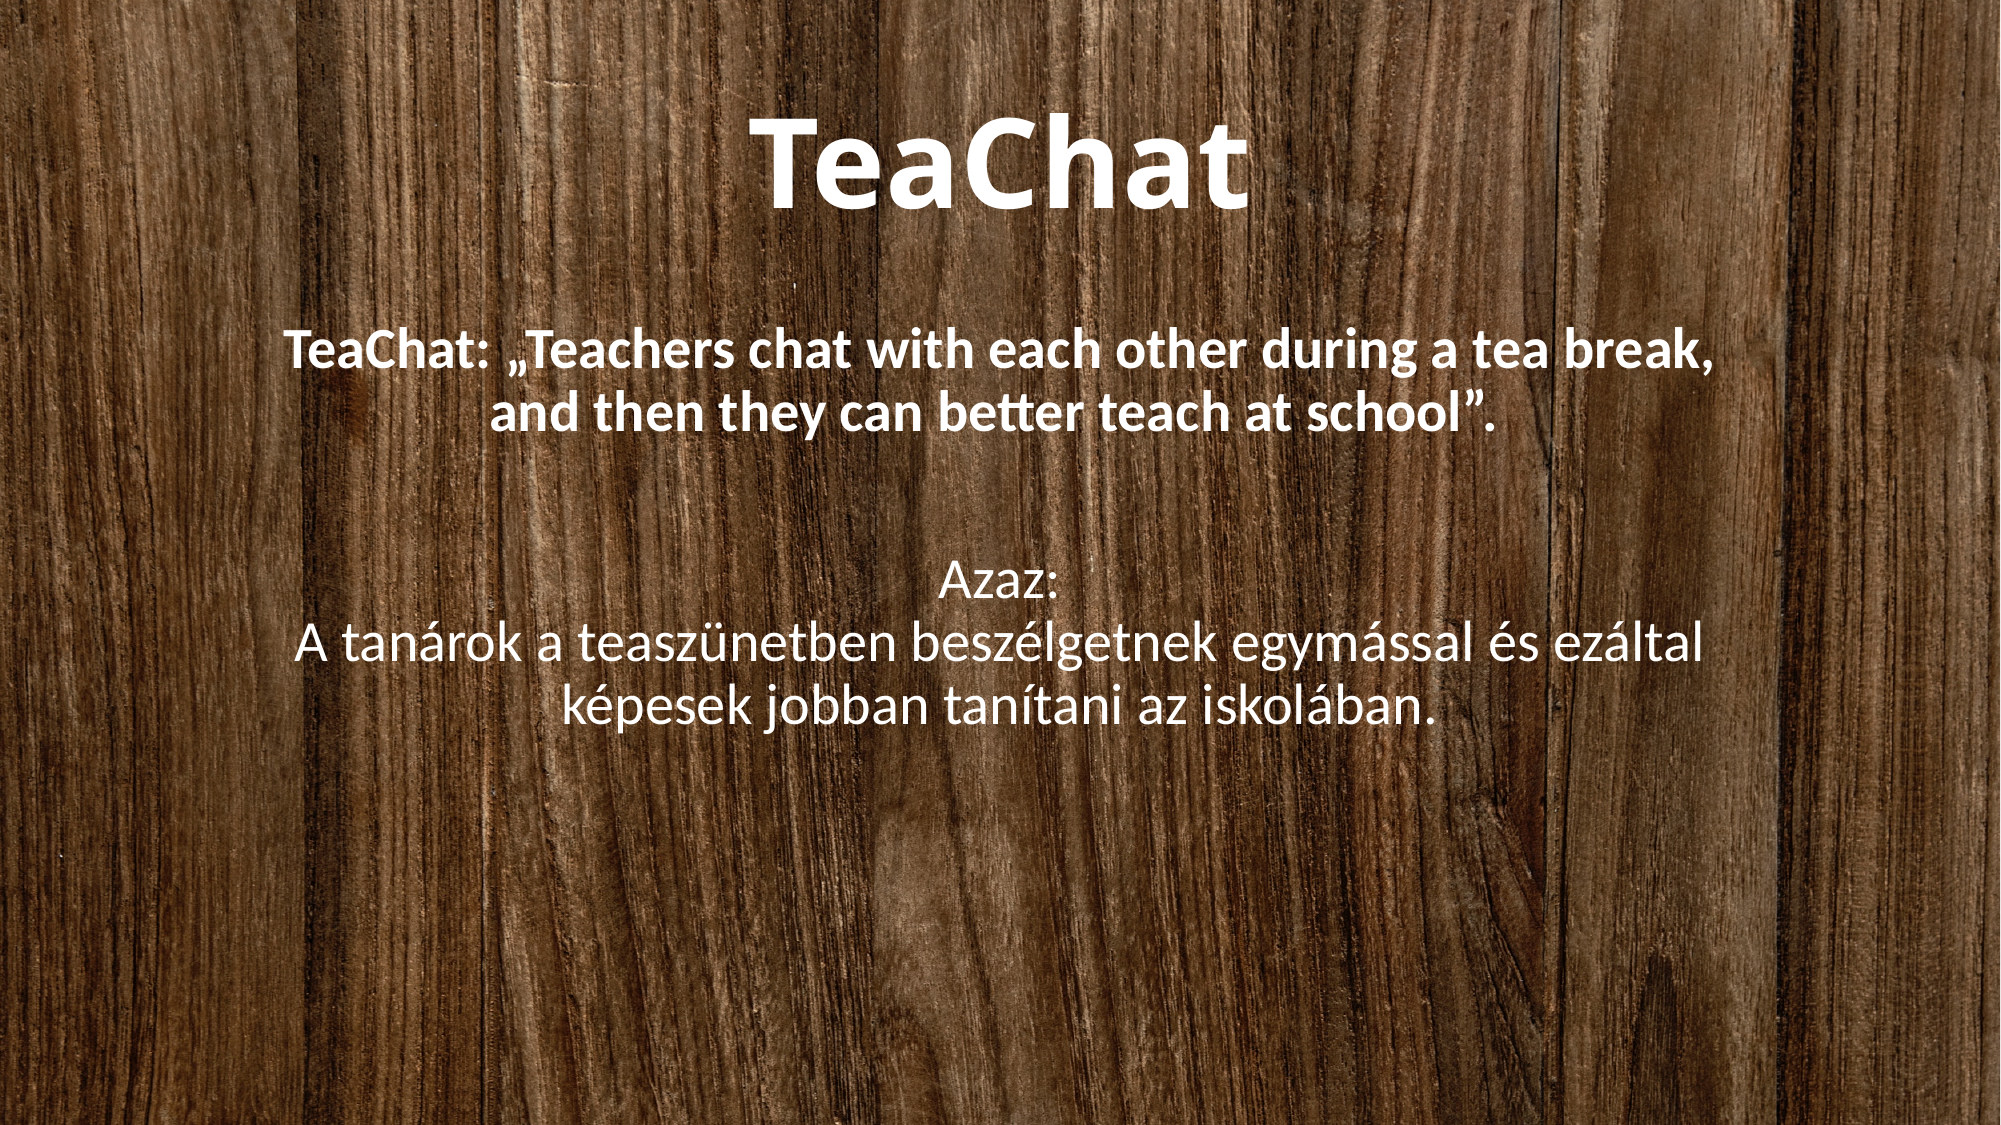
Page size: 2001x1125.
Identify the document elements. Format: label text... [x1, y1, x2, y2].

picture [0, 0, 2001, 1125]
title TeaChat [137, 59, 1863, 278]
text_box TeaChat: „Teachers chat with each other during a tea break, and then they can better teach at school”. Azaz: A tanárok a teaszünetben beszélgetnek egymással és ezáltal képesek jobban tanítani az iskolában. [249, 310, 1750, 775]
